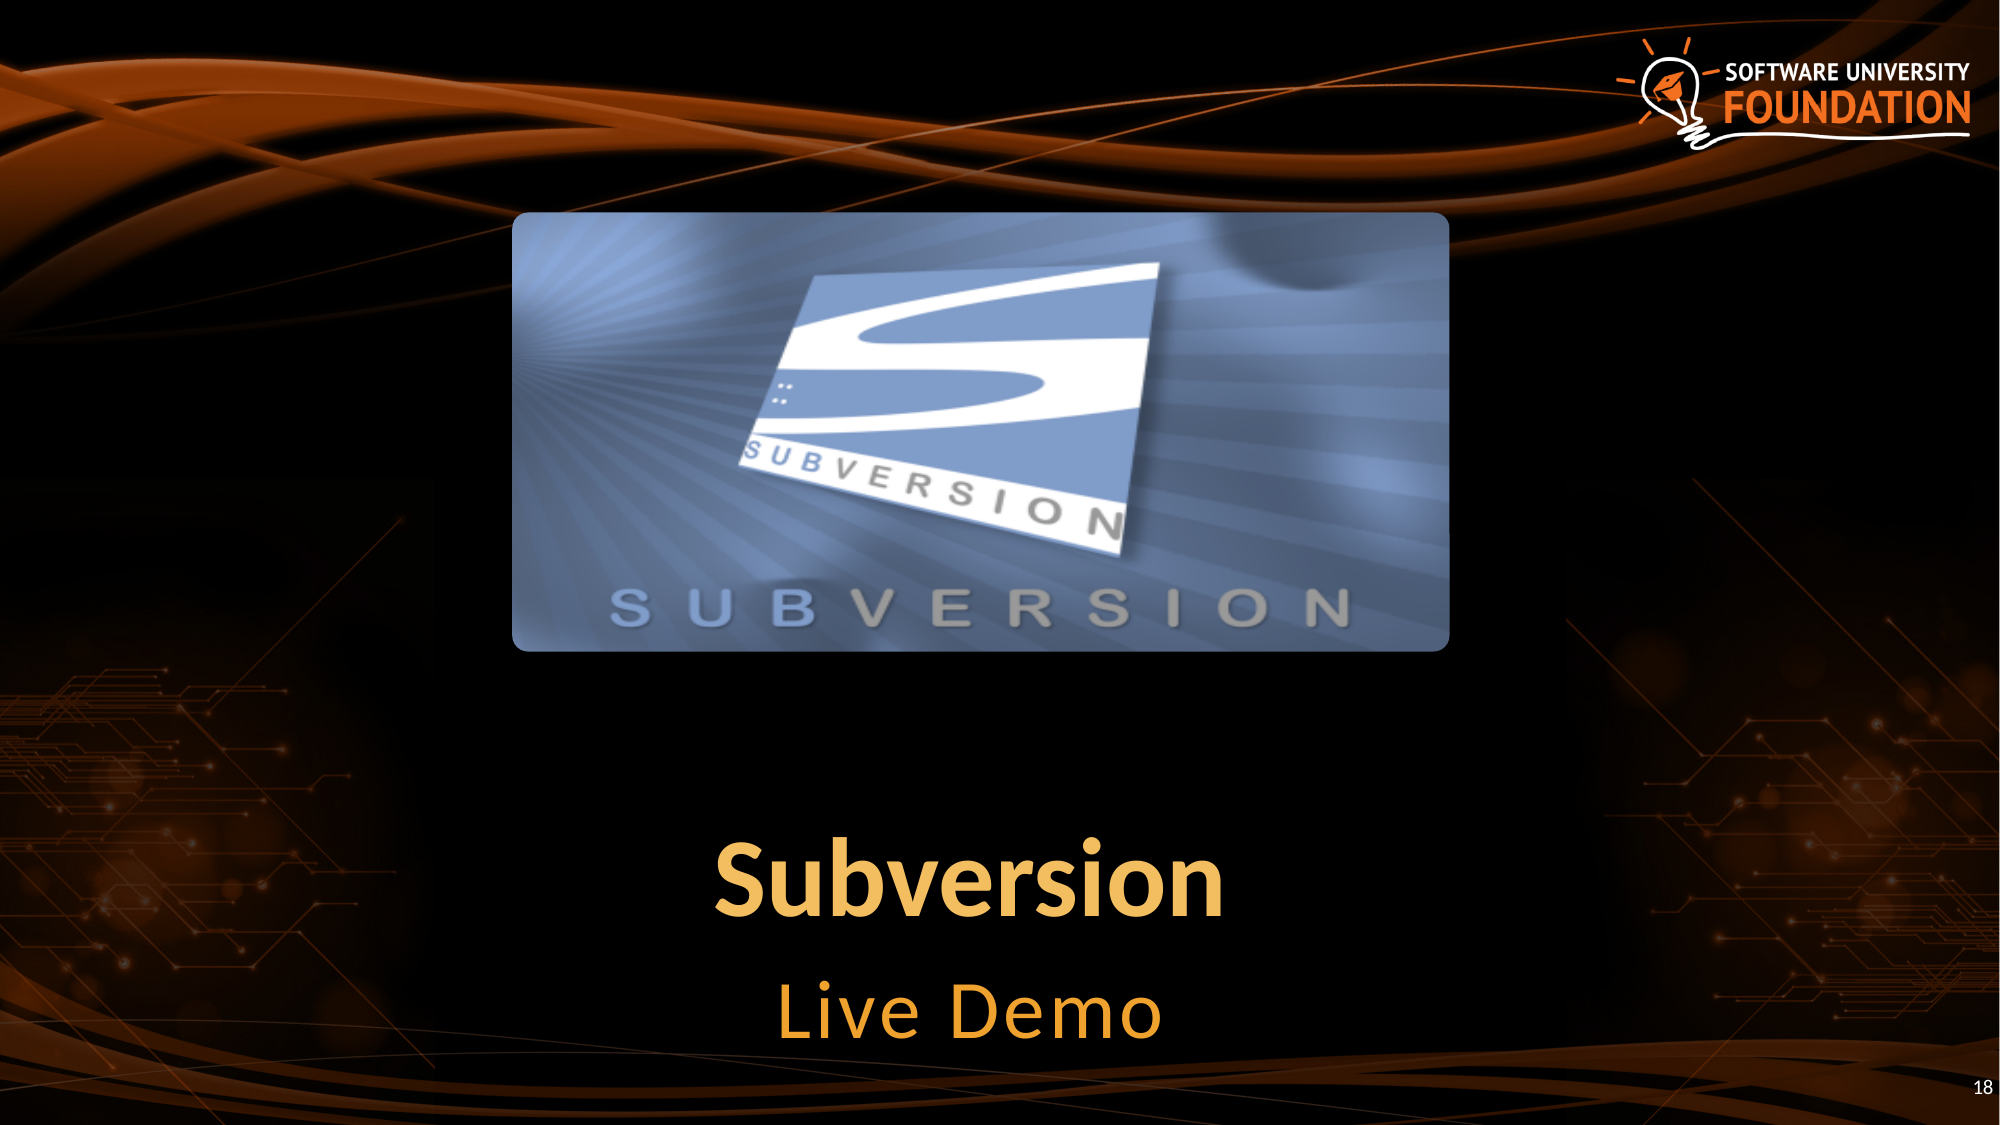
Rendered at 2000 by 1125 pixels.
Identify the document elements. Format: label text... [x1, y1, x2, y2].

title Subversion [237, 812, 1704, 944]
list Live Demo [237, 944, 1704, 1057]
picture [0, 0, 2000, 1125]
slide_number 18 [1929, 1070, 2000, 1103]
